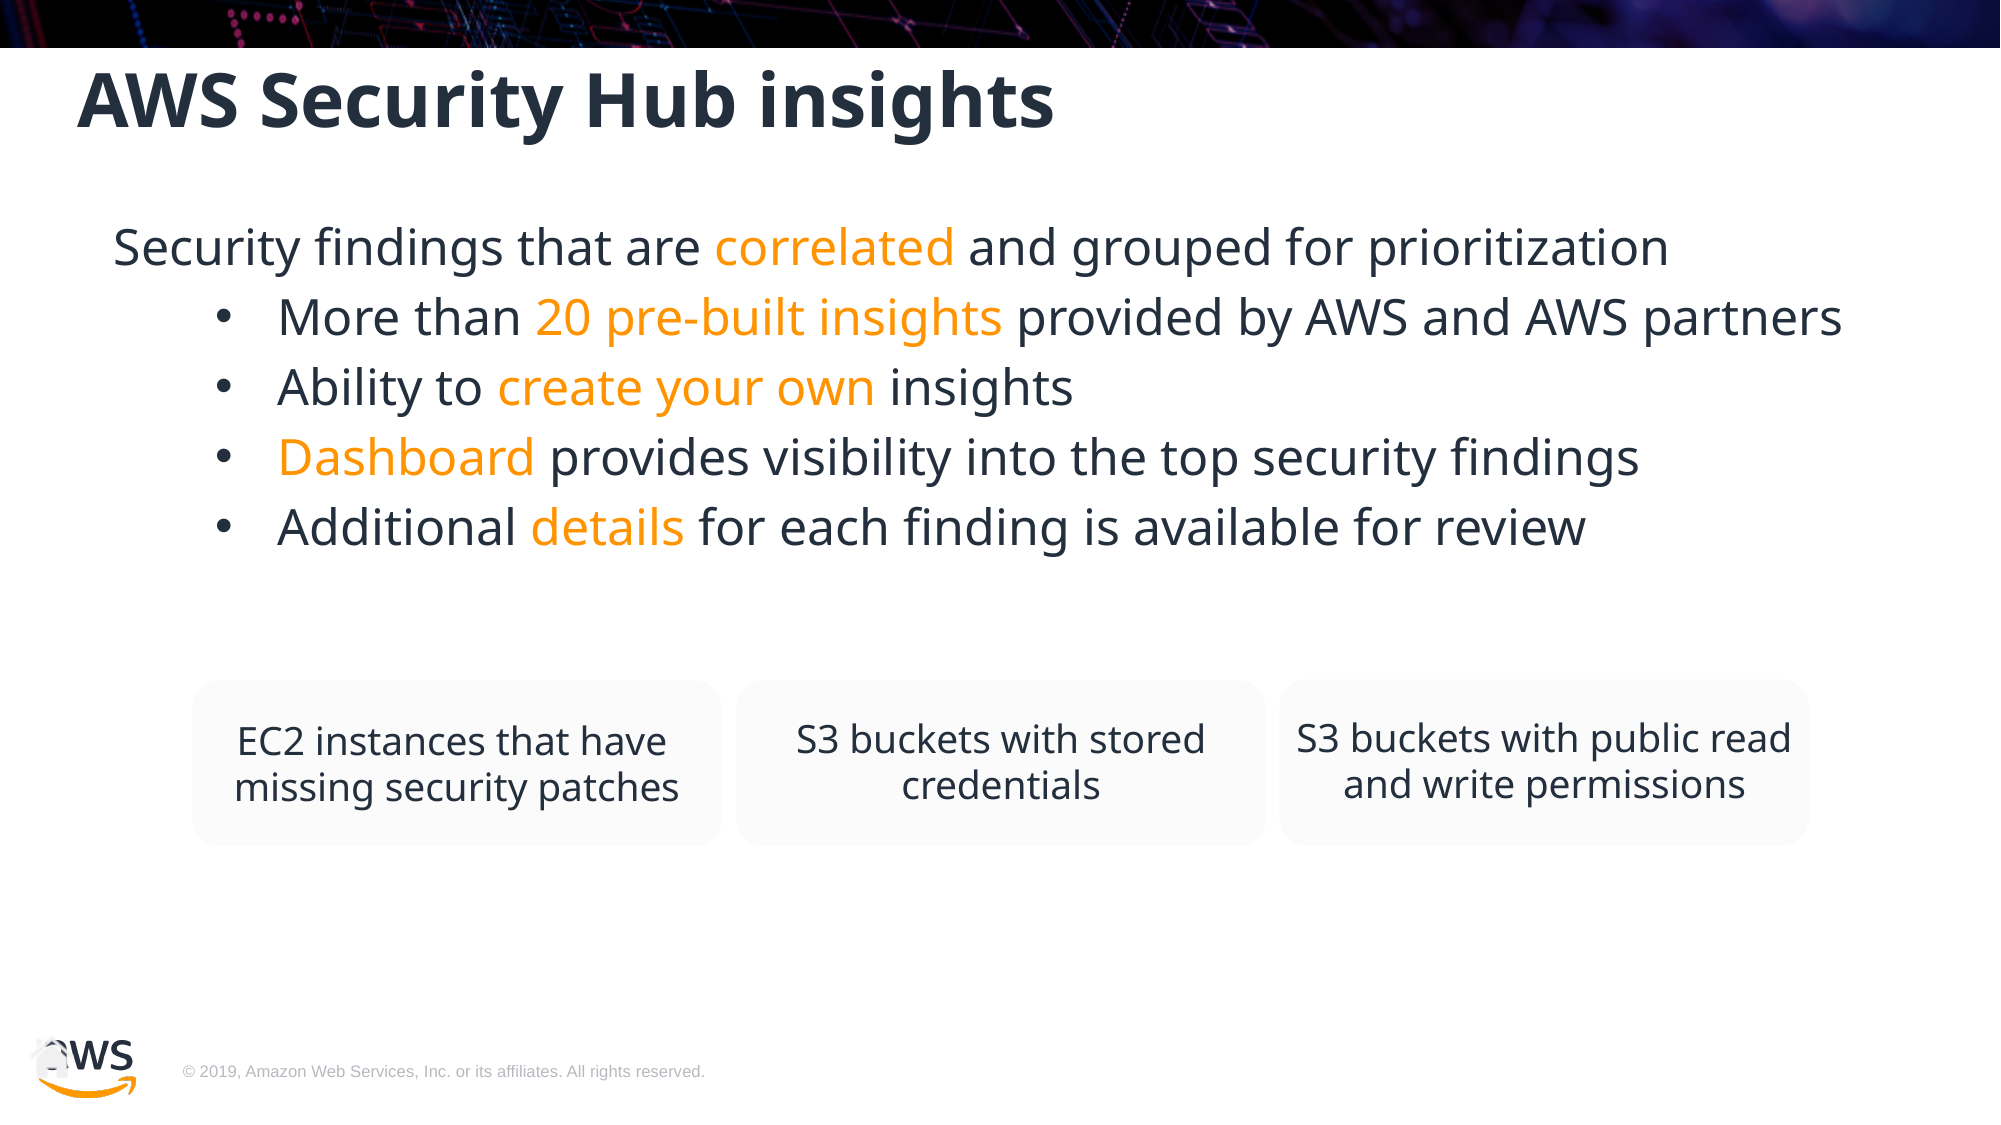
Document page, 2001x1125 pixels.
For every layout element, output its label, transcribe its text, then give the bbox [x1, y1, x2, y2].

text_box Security findings that are correlated and grouped for prioritization More than 20 pre-built insights provided by AWS and AWS partners Ability to create your own insights Dashboard provides visibility into the top security findings Additional details for each finding is available for review [98, 208, 1863, 619]
title AWS Security Hub insights [62, 88, 1280, 208]
picture [0, 0, 2000, 48]
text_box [736, 680, 1266, 847]
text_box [192, 680, 722, 847]
picture [26, 1030, 136, 1098]
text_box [1279, 679, 1810, 846]
